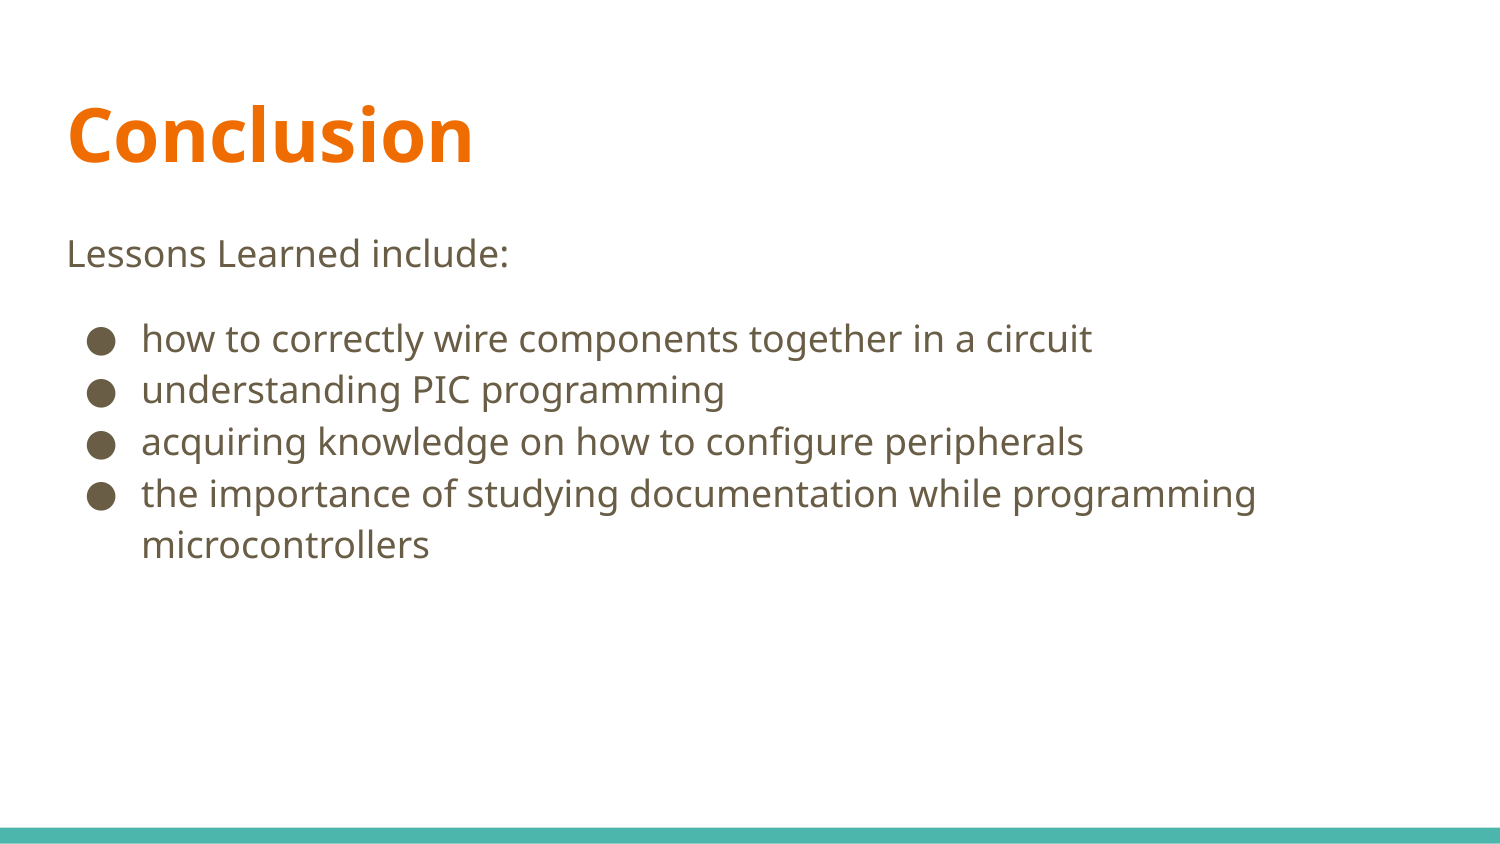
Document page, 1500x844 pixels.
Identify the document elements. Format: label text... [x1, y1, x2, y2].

title Conclusion [51, 72, 1449, 189]
list Lessons Learned include: how to correctly wire components together in a circuit understanding PIC programming acquiring knowledge on how to configure peripherals the importance of studying documentation while programming microcontrollers [51, 207, 1449, 750]
